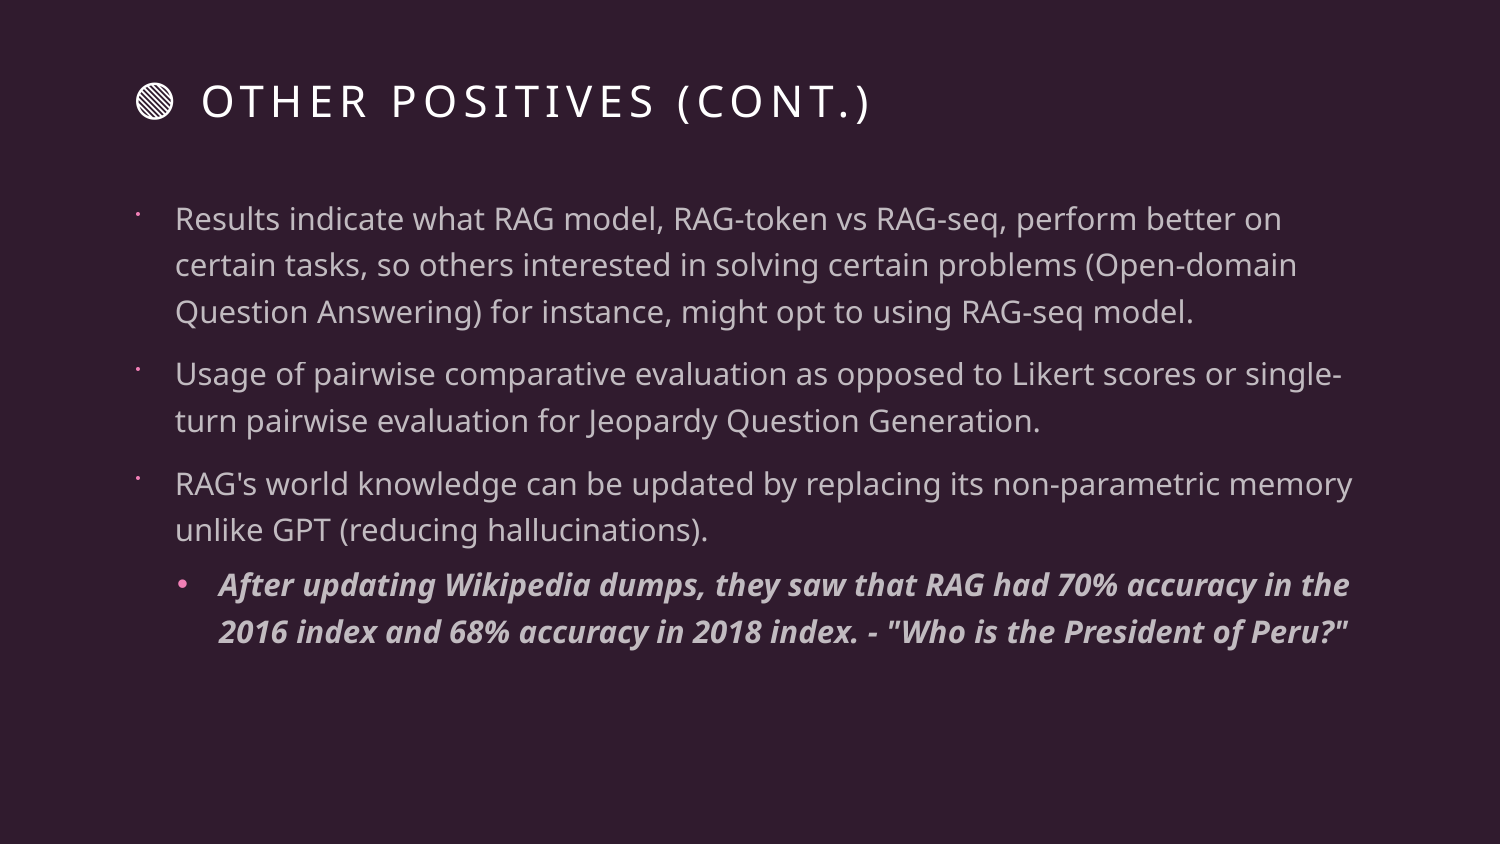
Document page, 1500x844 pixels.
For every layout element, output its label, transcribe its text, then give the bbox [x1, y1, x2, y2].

list Results indicate what RAG model, RAG-token vs RAG-seq, perform better on certain tasks, so others interested in solving certain problems (Open-domain Question Answering) for instance, might opt to using RAG-seq model. Usage of pairwise comparative evaluation as opposed to Likert scores or single-turn pairwise evaluation for Jeopardy Question Generation. RAG's world knowledge can be updated by replacing its non-parametric memory unlike GPT (reducing hallucinations). After updating Wikipedia dumps, they saw that RAG had 70% accuracy in the 2016 index and 68% accuracy in 2018 index. - "Who is the President of Peru?" [132, 189, 1367, 809]
title 🟢 other Positives (CONT.) [132, 73, 1367, 151]
